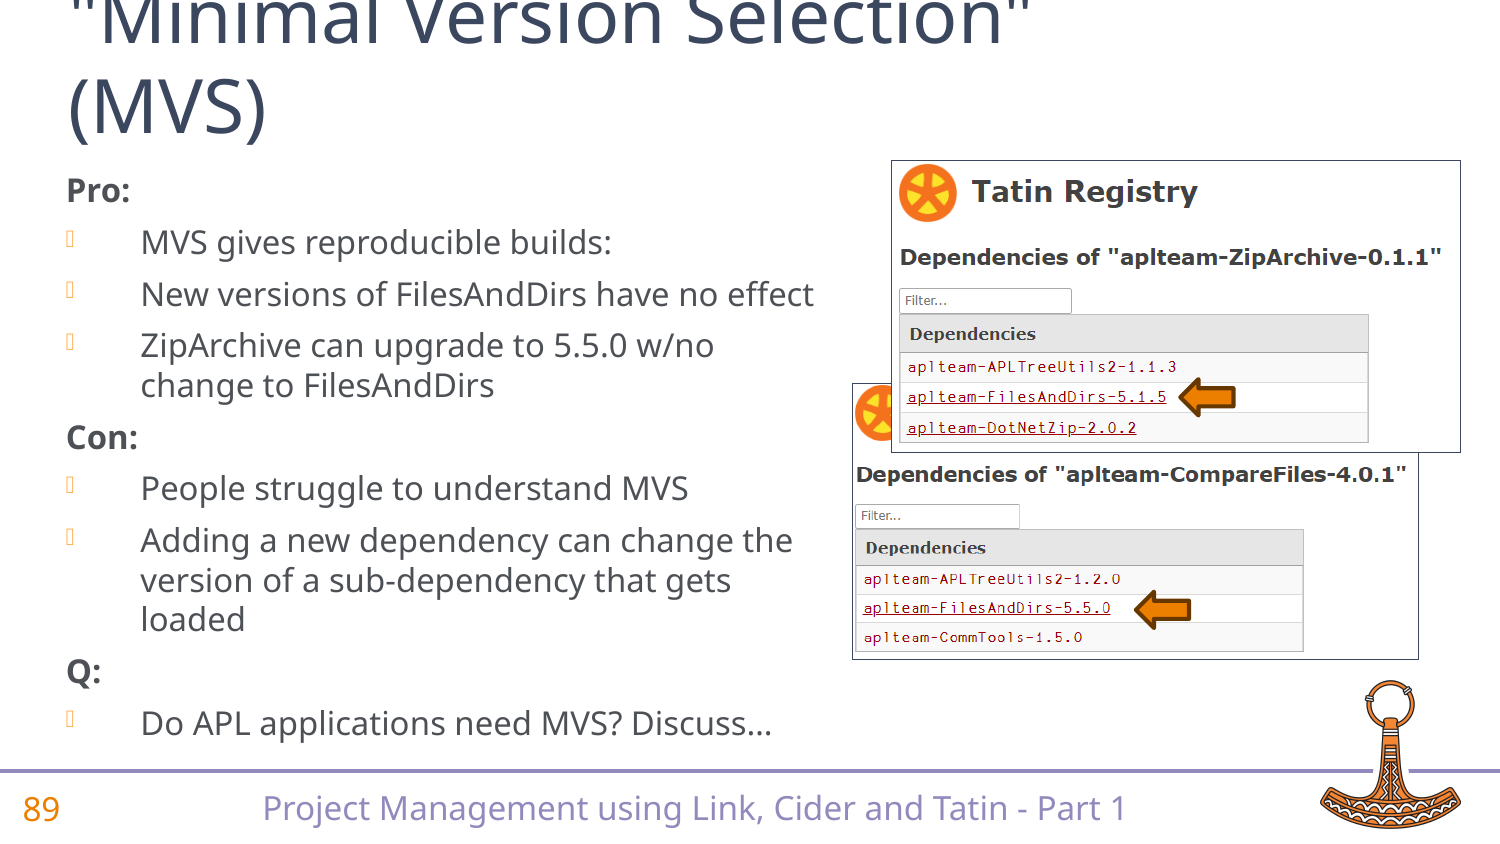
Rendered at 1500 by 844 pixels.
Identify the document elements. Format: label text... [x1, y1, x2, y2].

picture [852, 160, 1461, 661]
picture [1320, 680, 1461, 829]
title "Minimal Version Selection" (MVS) [53, 43, 1203, 157]
list Pro: MVS gives reproducible builds: New versions of FilesAndDirs have no effect ZipArchive can upgrade to 5.5.0 w/no change to FilesAndDirs Con: People struggle to understand MVS Adding a new dependency can change the version of a sub-dependency that gets loaded Q: Do APL applications need MVS? Discuss… [50, 162, 834, 770]
